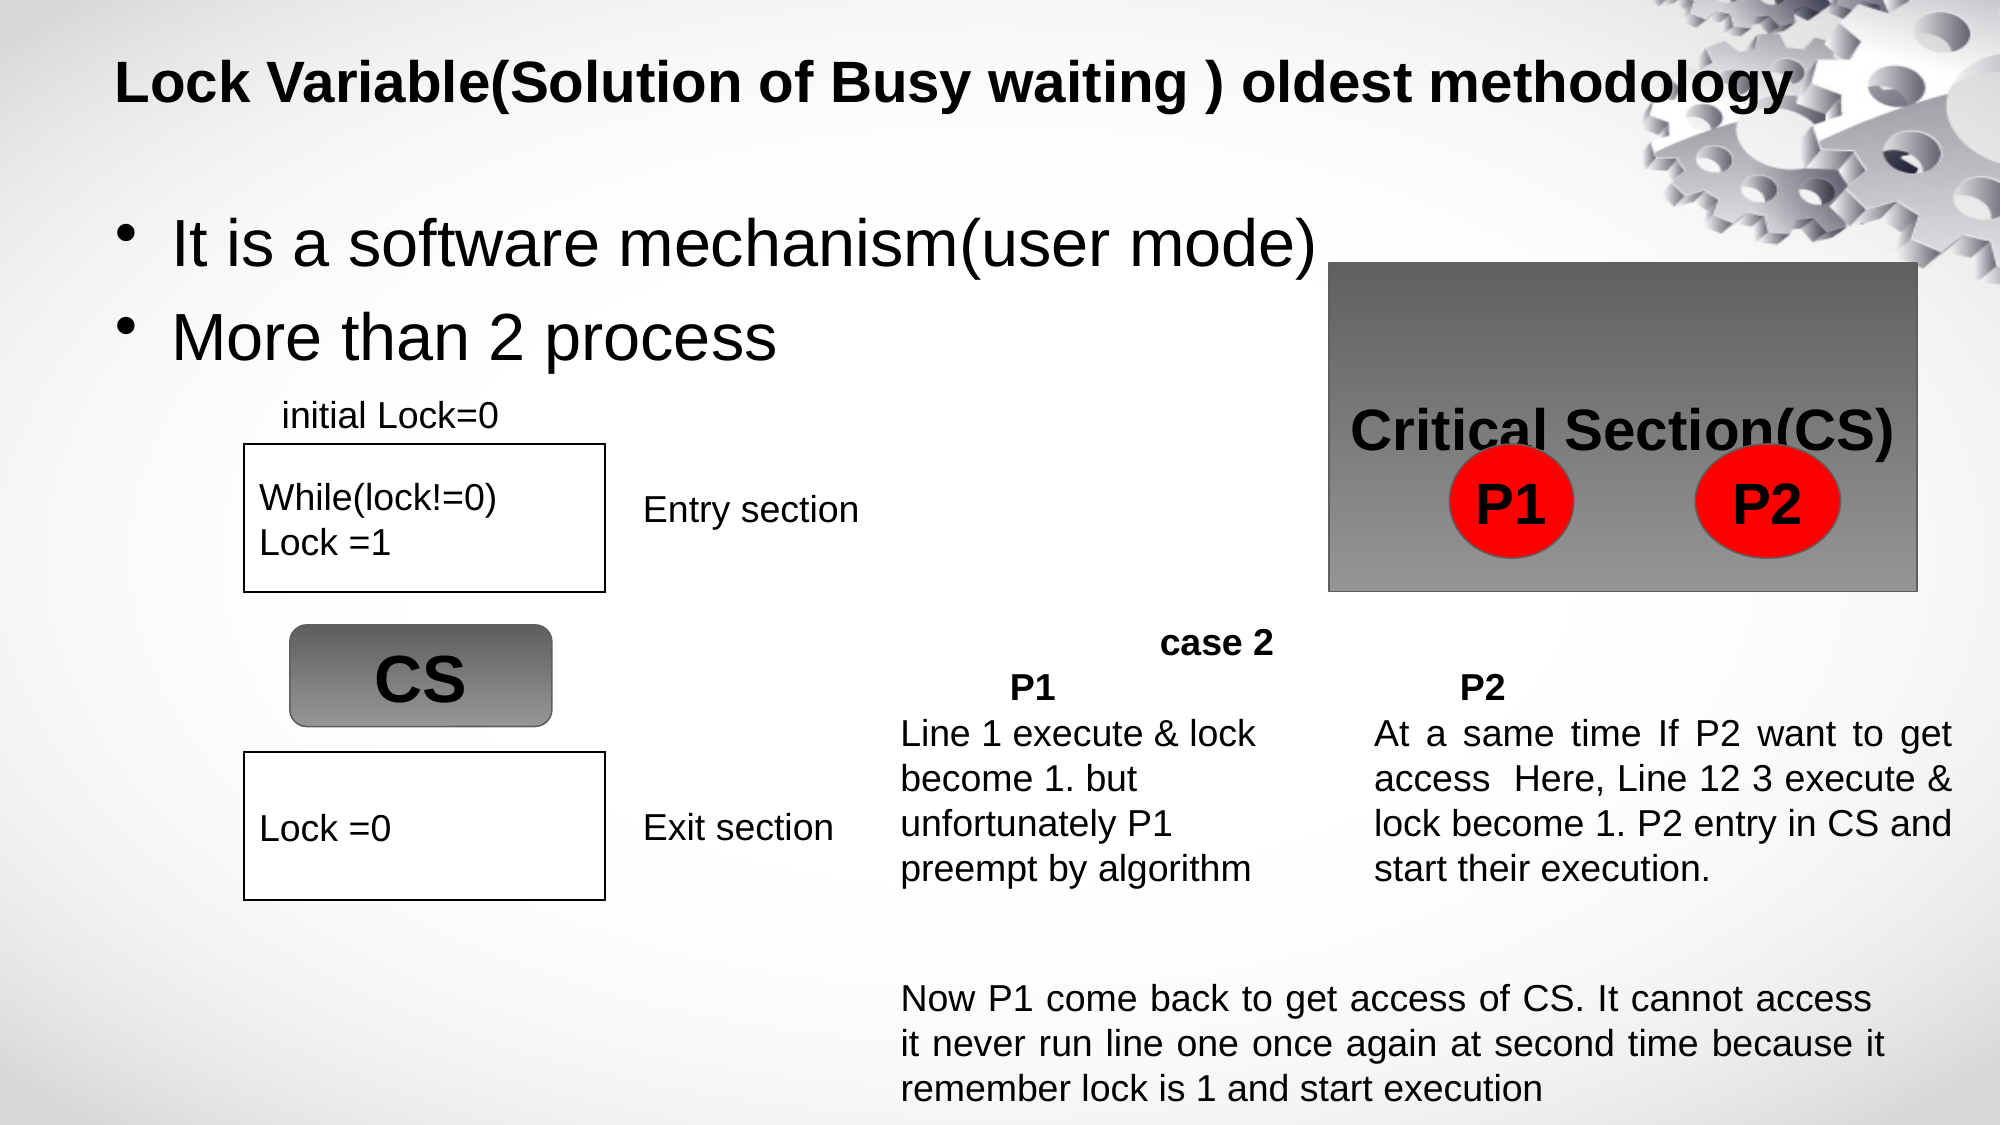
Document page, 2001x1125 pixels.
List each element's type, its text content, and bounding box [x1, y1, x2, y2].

text_box Lock =0 [243, 751, 606, 901]
text_box initial Lock=0 [266, 383, 575, 444]
text_box Now P1 come back to get access of CS. It cannot access it never run line one once again at second time because it remember lock is 1 and start execution [885, 966, 1900, 1116]
text_box At a same time If P2 want to get access Here, Line 12 3 execute & lock become 1. P2 entry in CS and start their execution. [1359, 701, 1968, 896]
picture [0, 0, 2000, 1125]
text_box Critical Section(CS) [1328, 263, 1917, 592]
list It is a software mechanism(user mode) More than 2 process [99, 192, 1901, 379]
text_box Entry section [628, 477, 936, 537]
title Lock Variable(Solution of Busy waiting ) oldest methodology [99, 30, 1901, 127]
text_box Line 1 execute & lock become 1. but unfortunately P1 preempt by algorithm [885, 701, 1301, 896]
text_box While(lock!=0) Lock =1 [243, 443, 606, 593]
text_box P2 [1695, 443, 1841, 559]
text_box case 2 P1 P2 [995, 610, 1557, 761]
text_box Exit section [628, 795, 885, 856]
text_box P1 [1449, 443, 1574, 559]
text_box CS [289, 624, 552, 727]
